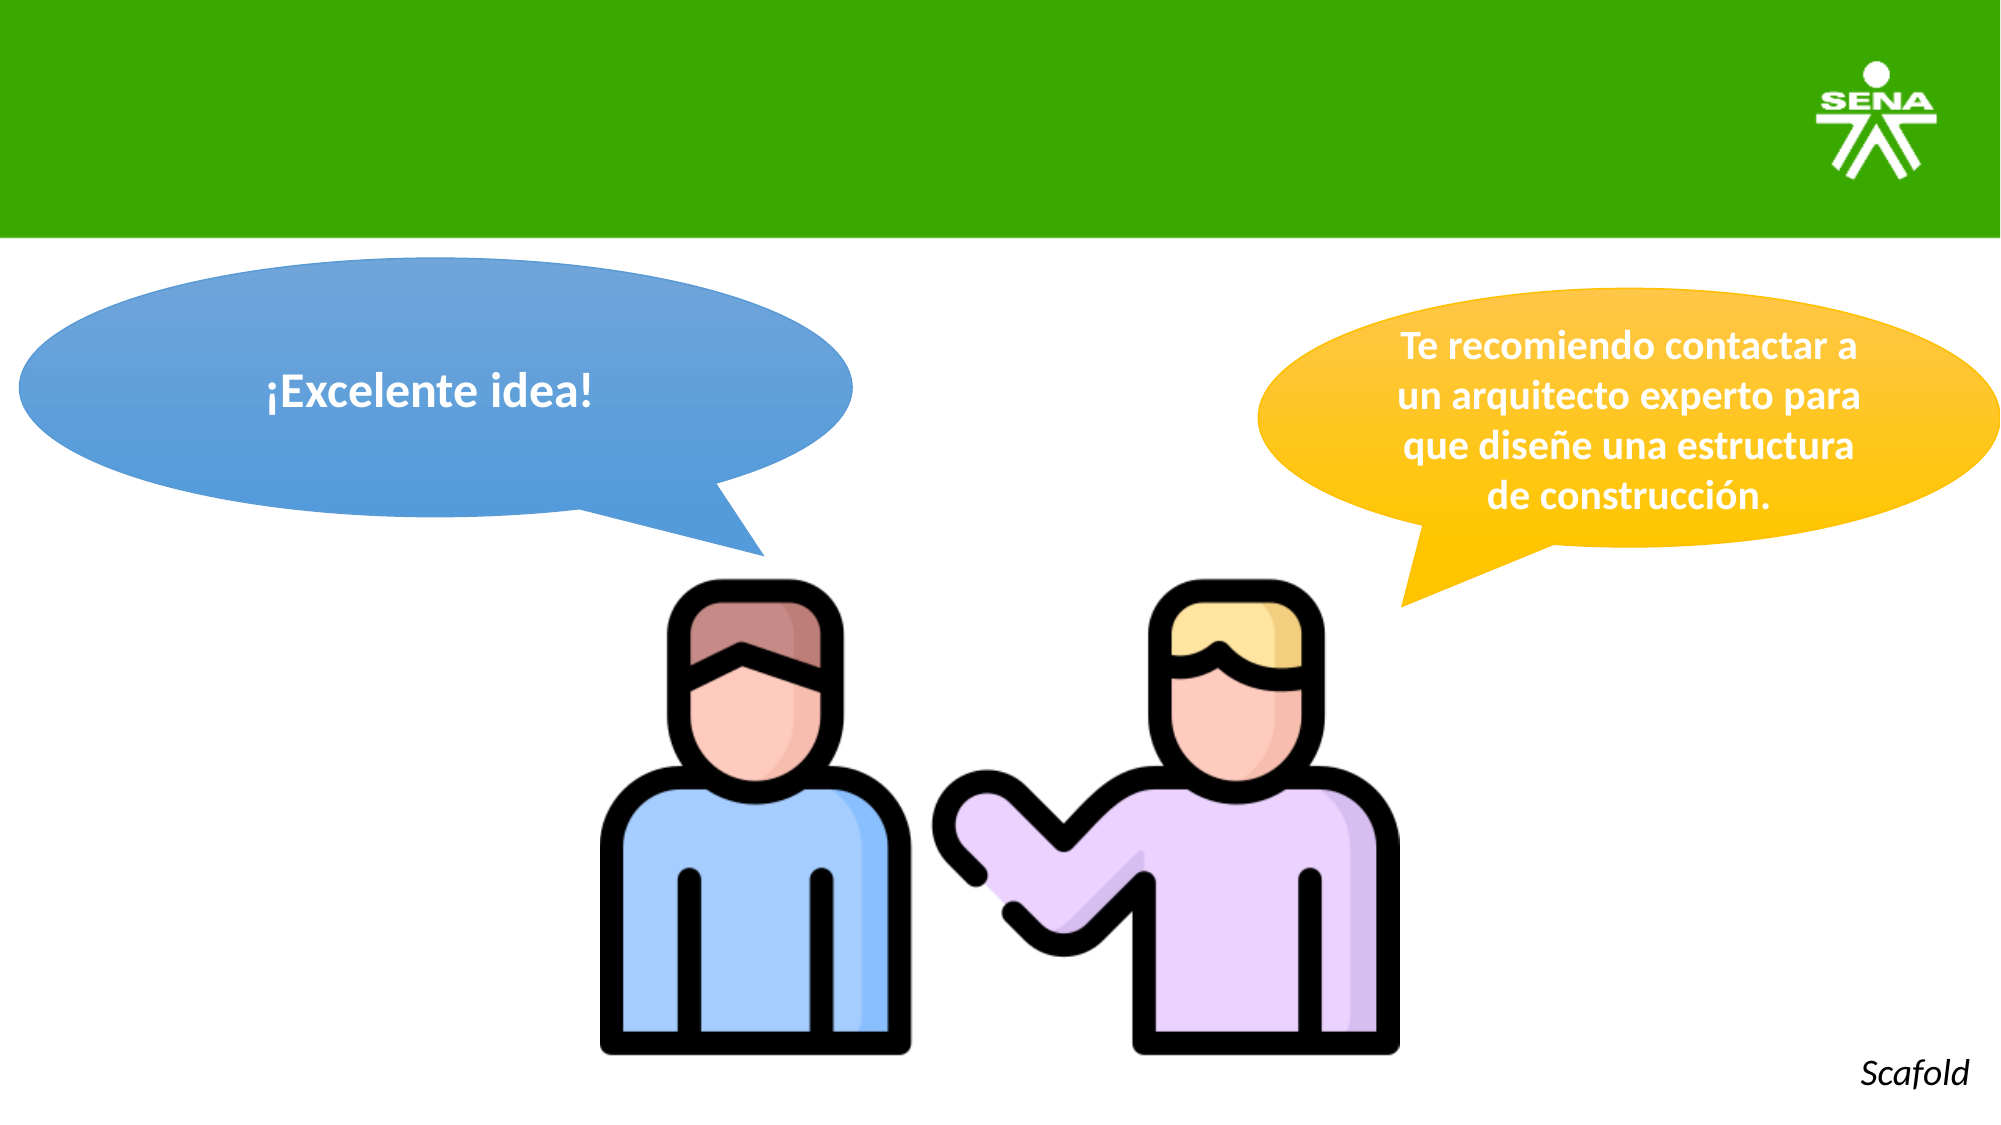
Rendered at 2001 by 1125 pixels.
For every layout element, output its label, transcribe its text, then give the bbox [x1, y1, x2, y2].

text_box Scafold [1845, 1040, 2000, 1101]
text_box ¡Excelente idea! [19, 258, 853, 556]
text_box Te recomiendo contactar a un arquitecto experto para que diseñe una estructura de construcción. [1258, 288, 2000, 606]
picture [0, 0, 2001, 1125]
